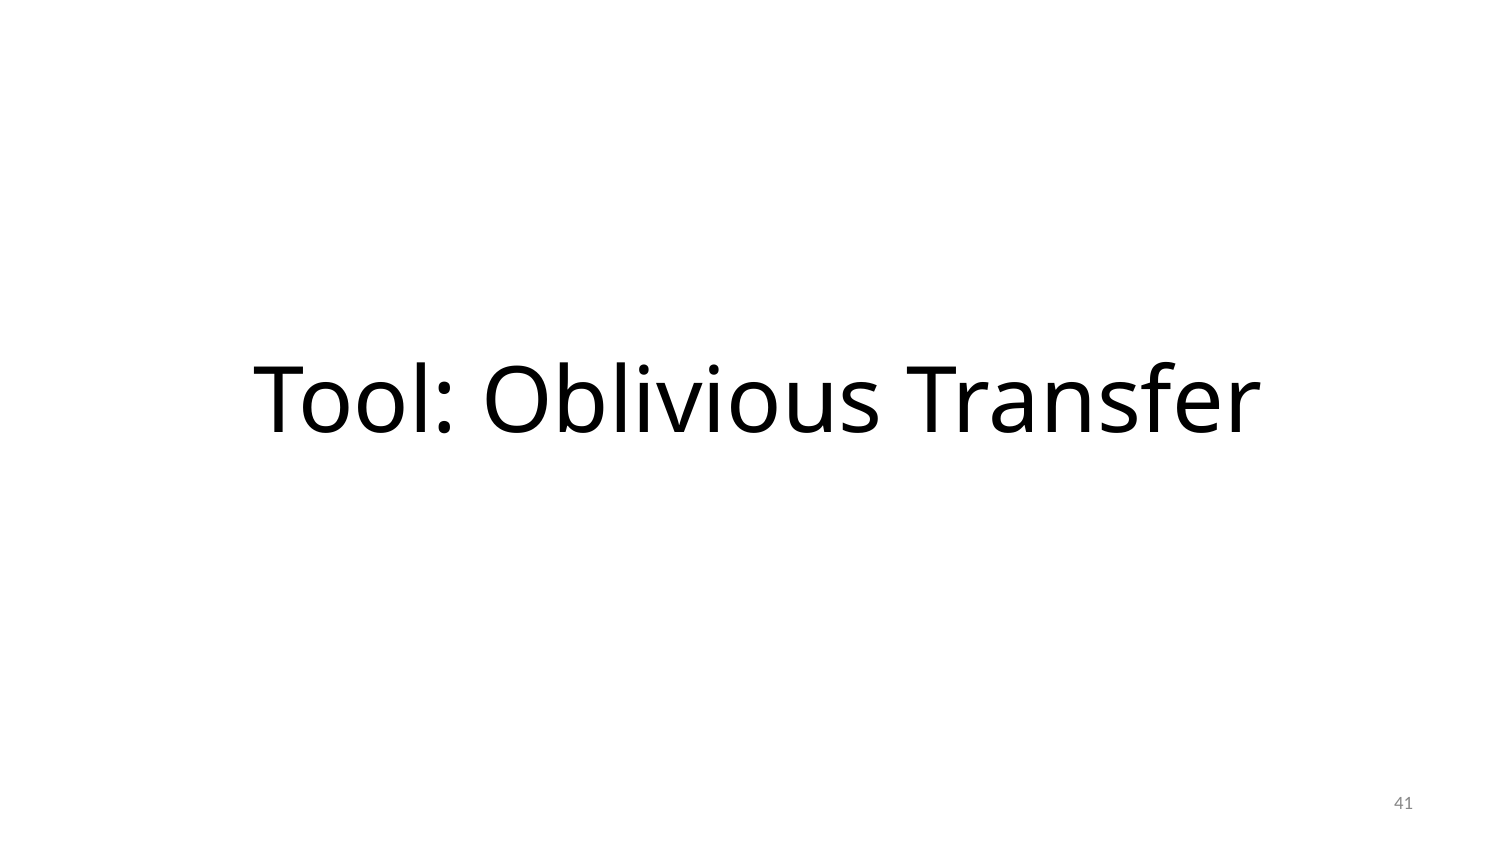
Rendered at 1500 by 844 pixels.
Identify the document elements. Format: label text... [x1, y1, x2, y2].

title Tool: Oblivious Transfer [120, 288, 1397, 503]
slide_number 41 [1385, 786, 1420, 818]
